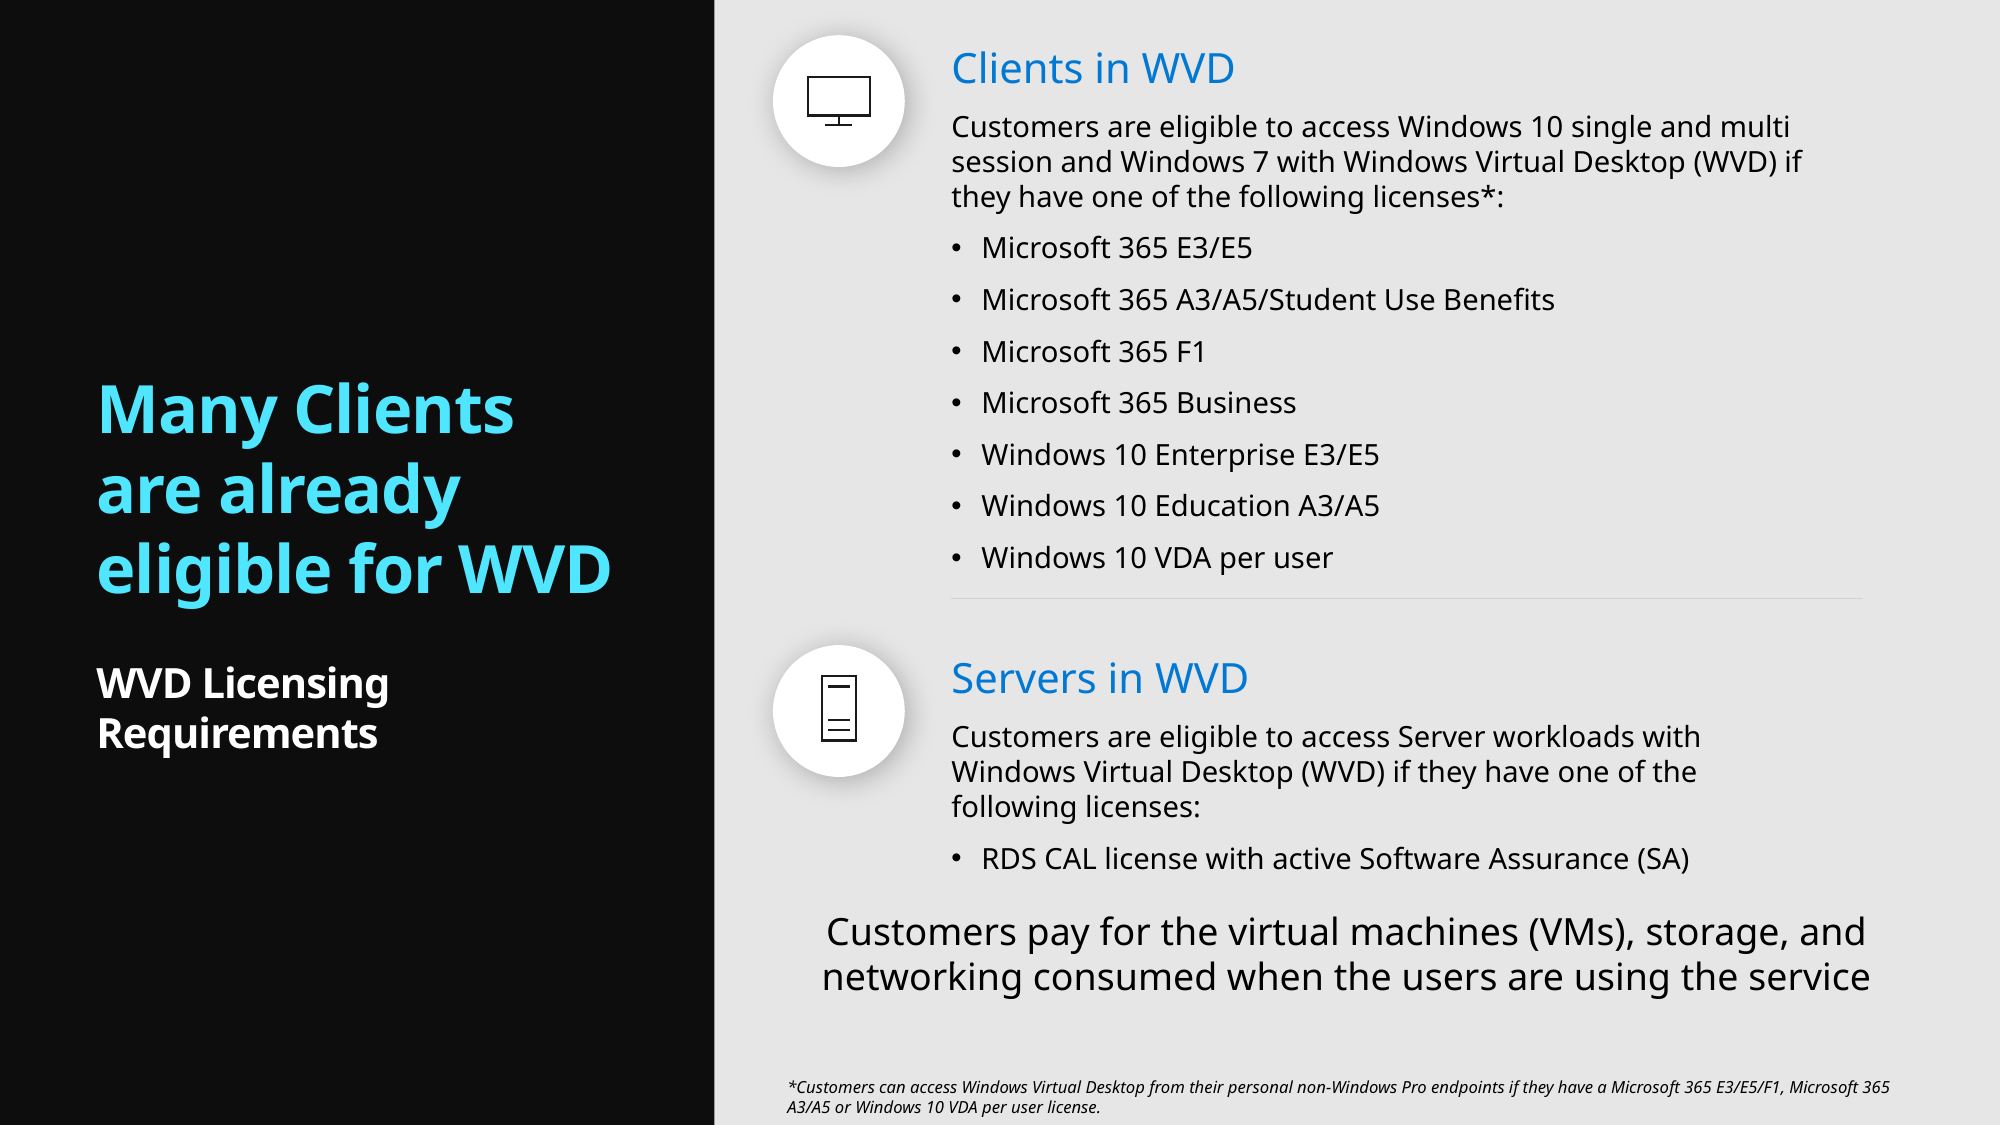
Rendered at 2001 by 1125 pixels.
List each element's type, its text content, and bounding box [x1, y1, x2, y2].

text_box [772, 644, 905, 778]
text_box Customers pay for the virtual machines (VMs), storage, and networking consumed when the users are using the service [772, 908, 1921, 1051]
text_box Clients in WVD Customers are eligible to access Windows 10 single and multi session and Windows 7 with Windows Virtual Desktop (WVD) if they have one of the following licenses*: Microsoft 365 E3/E5 Microsoft 365 A3/A5/Student Use Benefits Microsoft 365 F1 Microsoft 365 Business Windows 10 Enterprise E3/E5 Windows 10 Education A3/A5 Windows 10 VDA per user [951, 41, 1813, 575]
text_box Servers in WVD Customers are eligible to access Server workloads with Windows Virtual Desktop (WVD) if they have one of the following licenses: RDS CAL license with active Software Assurance (SA) . [951, 651, 1813, 908]
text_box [772, 34, 905, 168]
text_box *Customers can access Windows Virtual Desktop from their personal non-Windows Pro endpoints if they have a Microsoft 365 E3/E5/F1, Microsoft 365 A3/A5 or Windows 10 VDA per user license. [772, 1069, 1945, 1125]
title Many Clients are already eligible for WVD WVD Licensing Requirements [96, 365, 619, 760]
